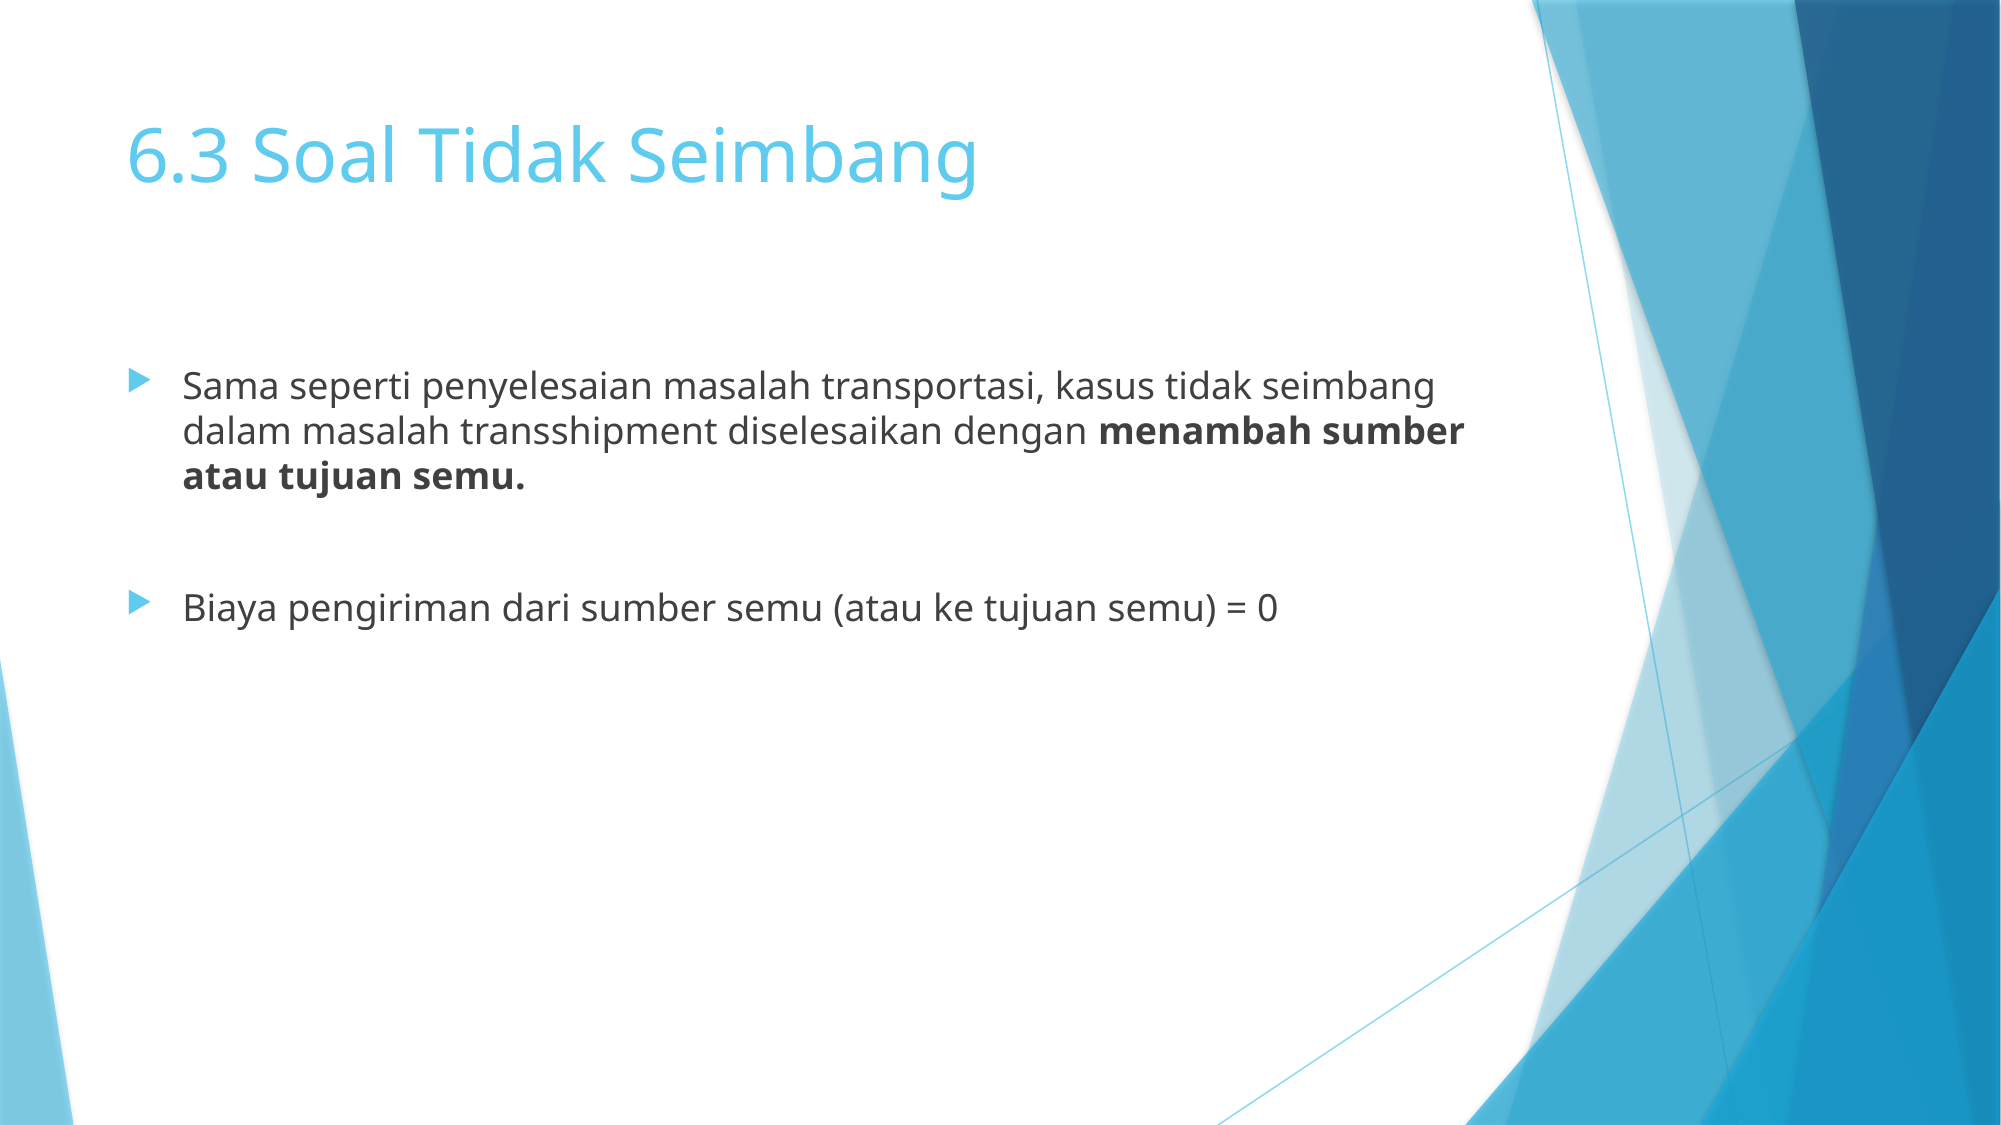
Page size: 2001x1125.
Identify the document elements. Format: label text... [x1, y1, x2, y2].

title 6.3 Soal Tidak Seimbang [111, 99, 1522, 317]
list Sama seperti penyelesaian masalah transportasi, kasus tidak seimbang dalam masalah transshipment diselesaikan dengan menambah sumber atau tujuan semu. Biaya pengiriman dari sumber semu (atau ke tujuan semu) = 0 [111, 354, 1522, 992]
